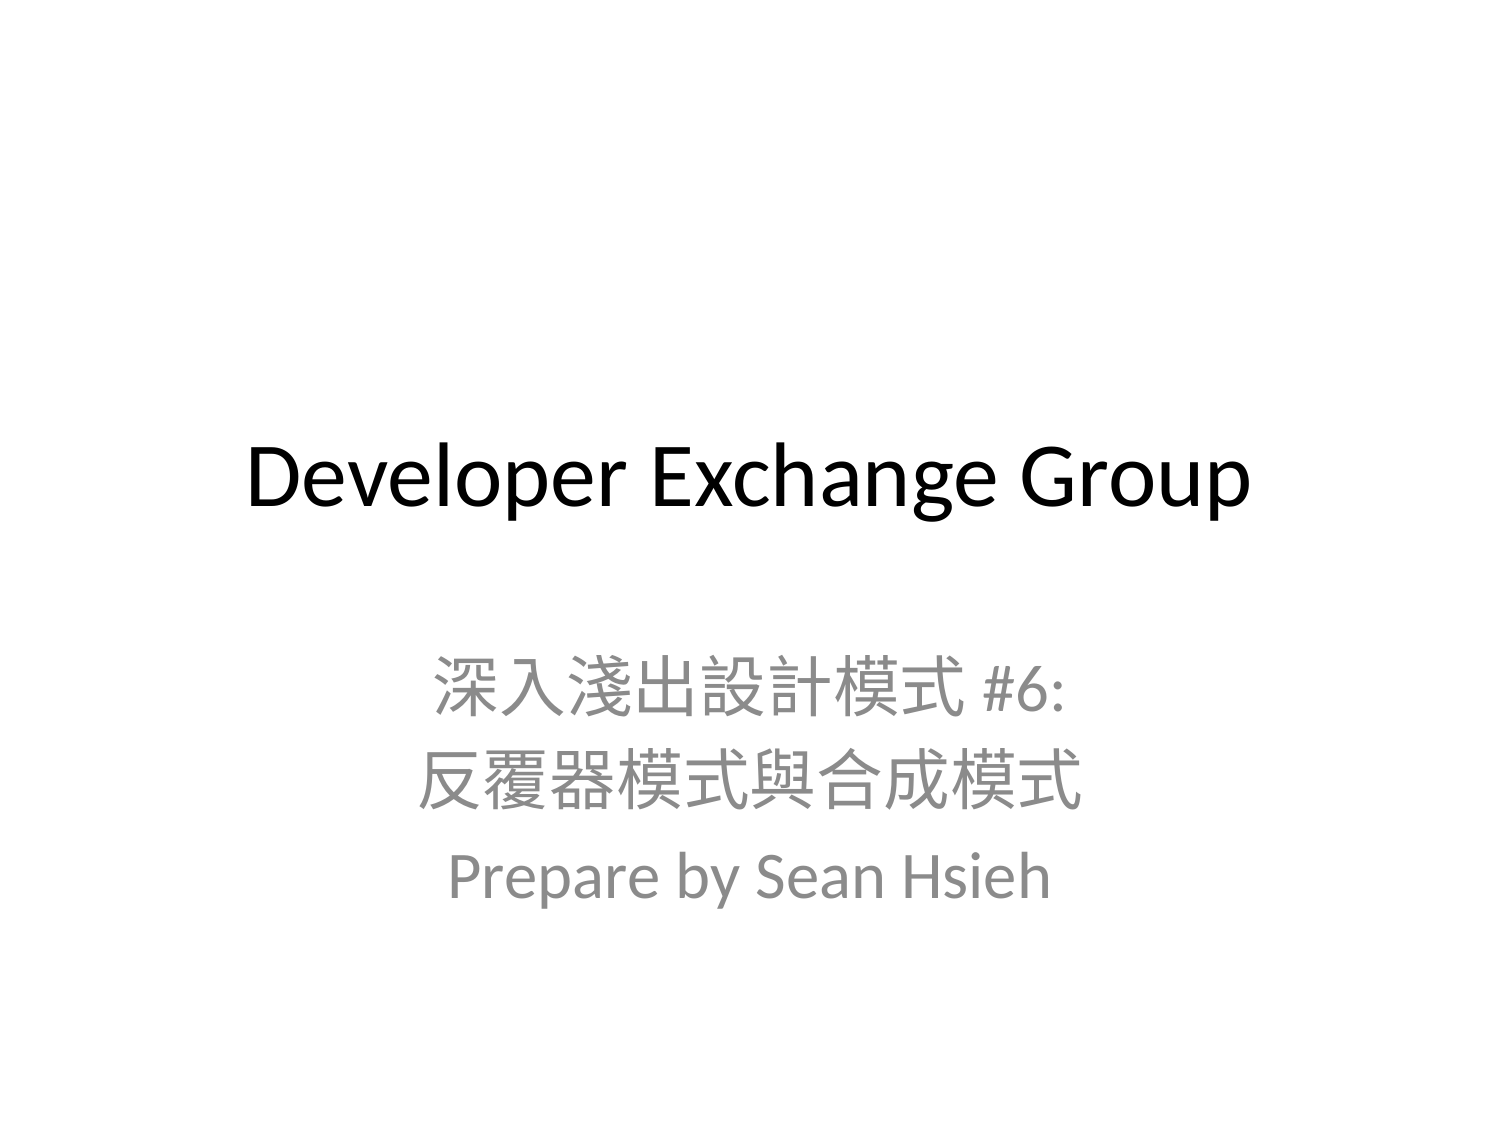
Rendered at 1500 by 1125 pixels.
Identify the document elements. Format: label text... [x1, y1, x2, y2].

subtitle 深入淺出設計模式#6: 反覆器模式與合成模式 Prepare by Sean Hsieh [225, 637, 1275, 925]
title Developer Exchange Group [112, 349, 1388, 591]
